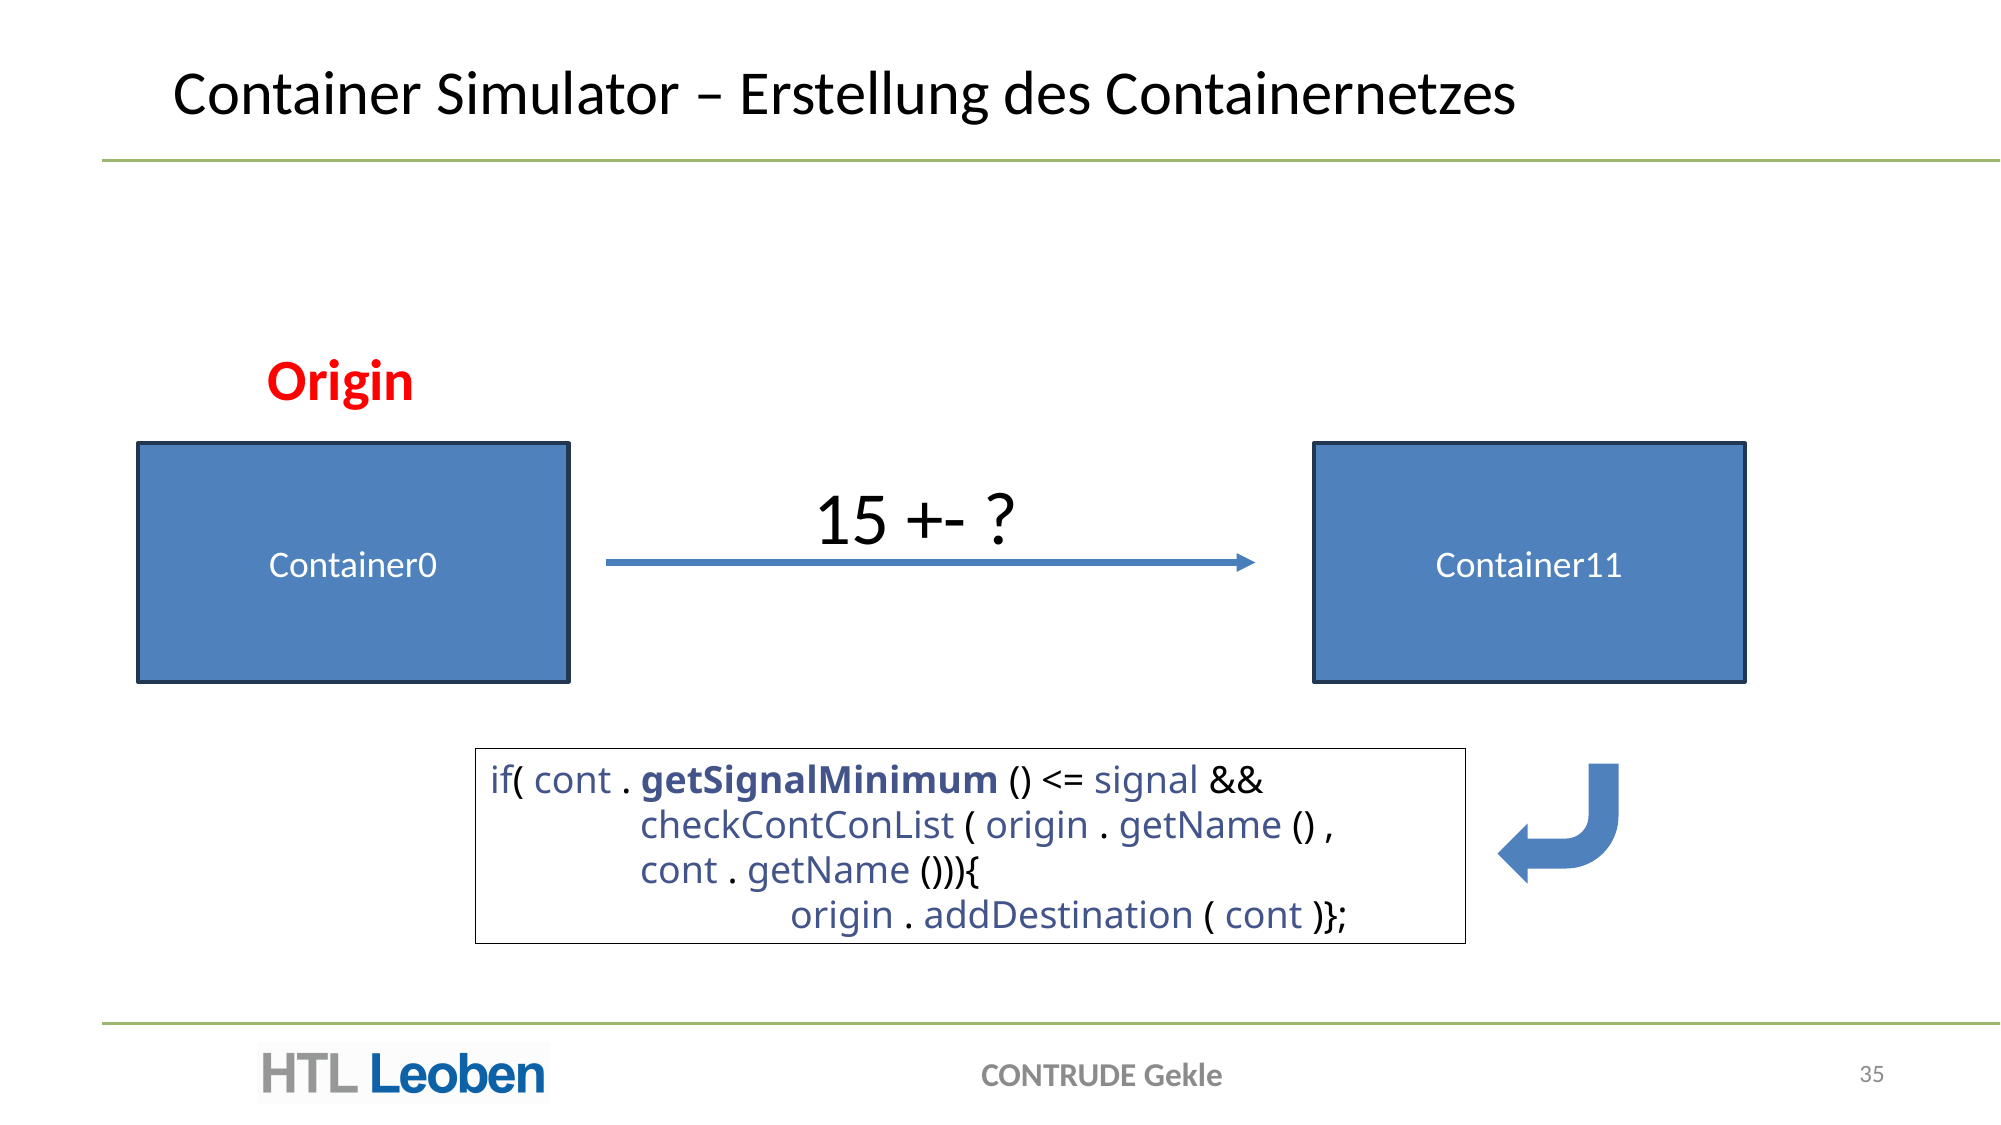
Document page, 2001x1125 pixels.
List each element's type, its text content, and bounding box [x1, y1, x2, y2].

title Container Simulator – Erstellung des Containernetzes [158, 30, 1844, 149]
picture [257, 1042, 550, 1104]
text_box Container0 [136, 441, 571, 684]
text_box [1495, 761, 1621, 886]
text_box Container11 [1312, 441, 1747, 684]
text_box if( cont . getSignalMinimum () <= signal && checkContConList ( origin . getName () , cont . getName ())){ origin . addDestination ( cont )}; [475, 748, 1466, 944]
text_box 15 +- ? [798, 461, 1085, 561]
text_box Origin [252, 335, 550, 420]
slide_number 35 [1433, 1042, 1900, 1103]
footer CONTRUDE Gekle [432, 1042, 1433, 1103]
